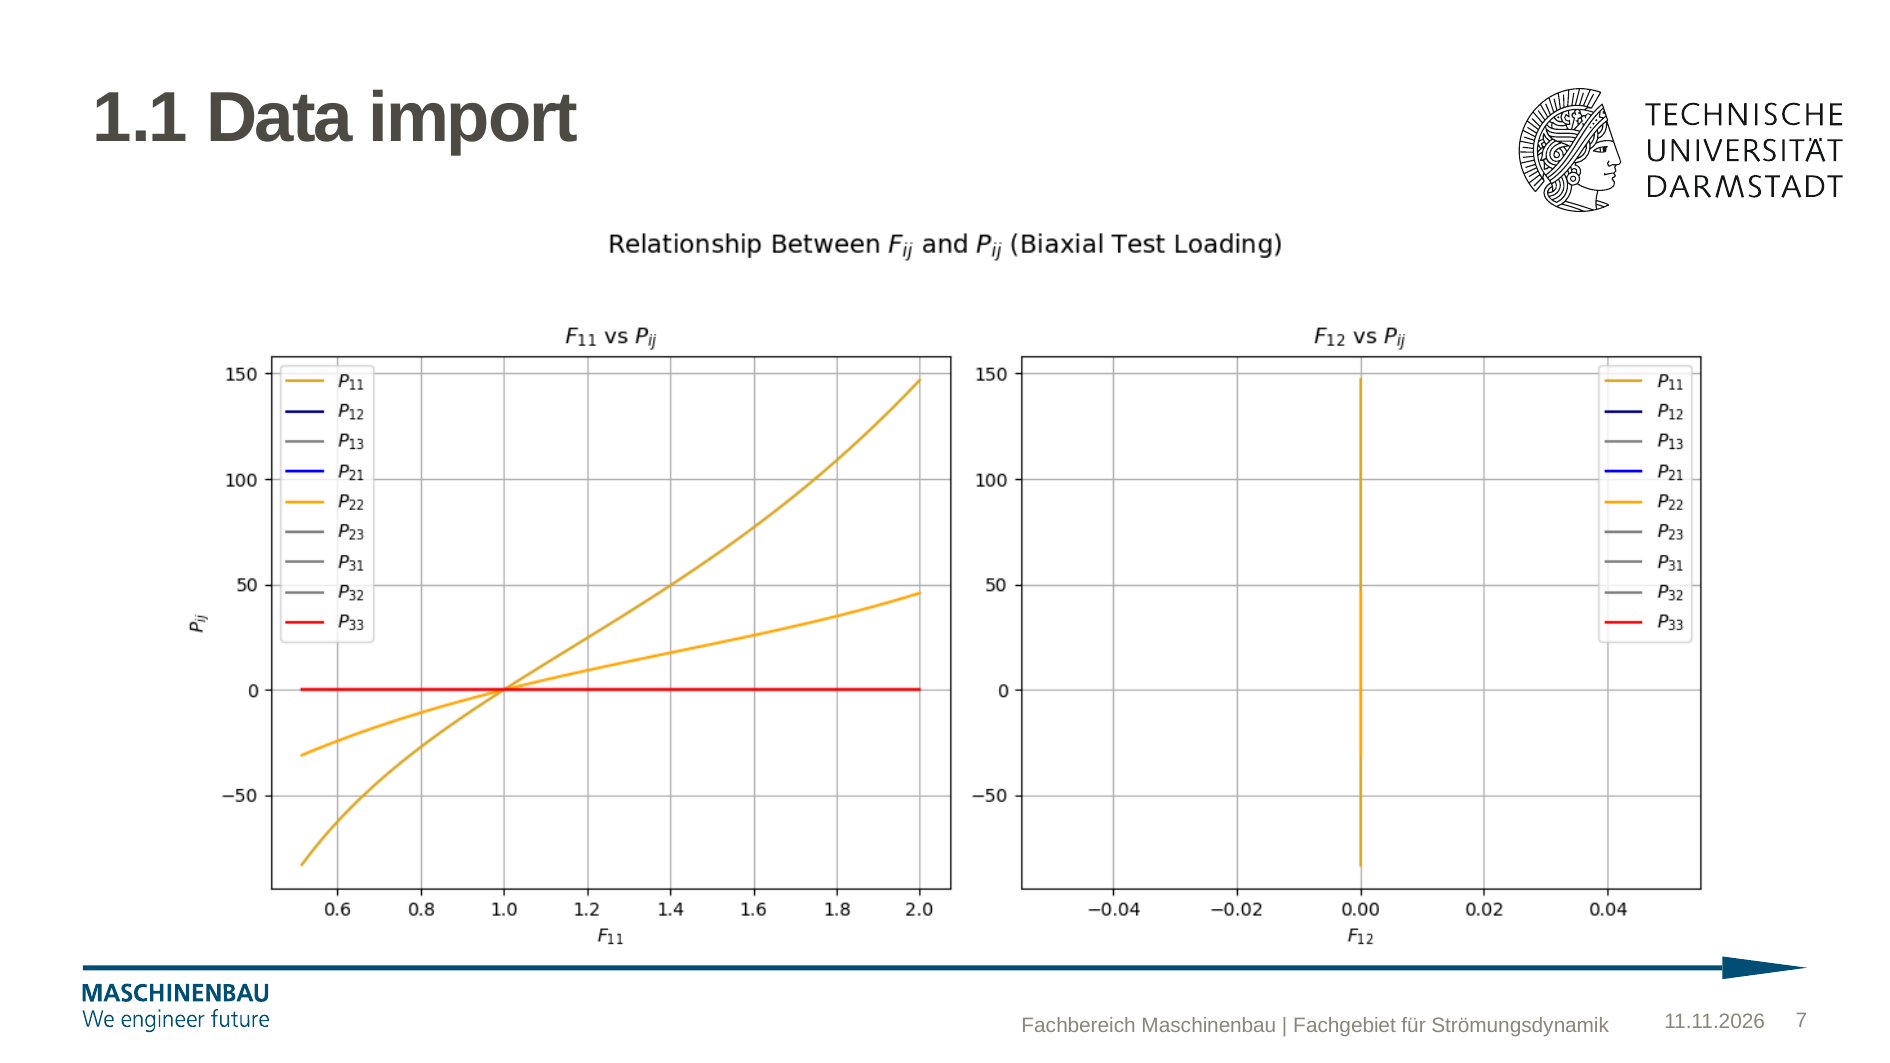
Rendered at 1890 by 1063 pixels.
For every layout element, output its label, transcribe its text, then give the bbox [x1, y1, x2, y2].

slide_number 7 [1748, 980, 1808, 1028]
picture [177, 218, 1712, 961]
footer Fachbereich Maschinenbau | Fachgebiet für Strömungsdynamik [288, 973, 1639, 1037]
title 1.1 Data import [92, 70, 1525, 211]
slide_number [1639, 973, 1790, 1033]
